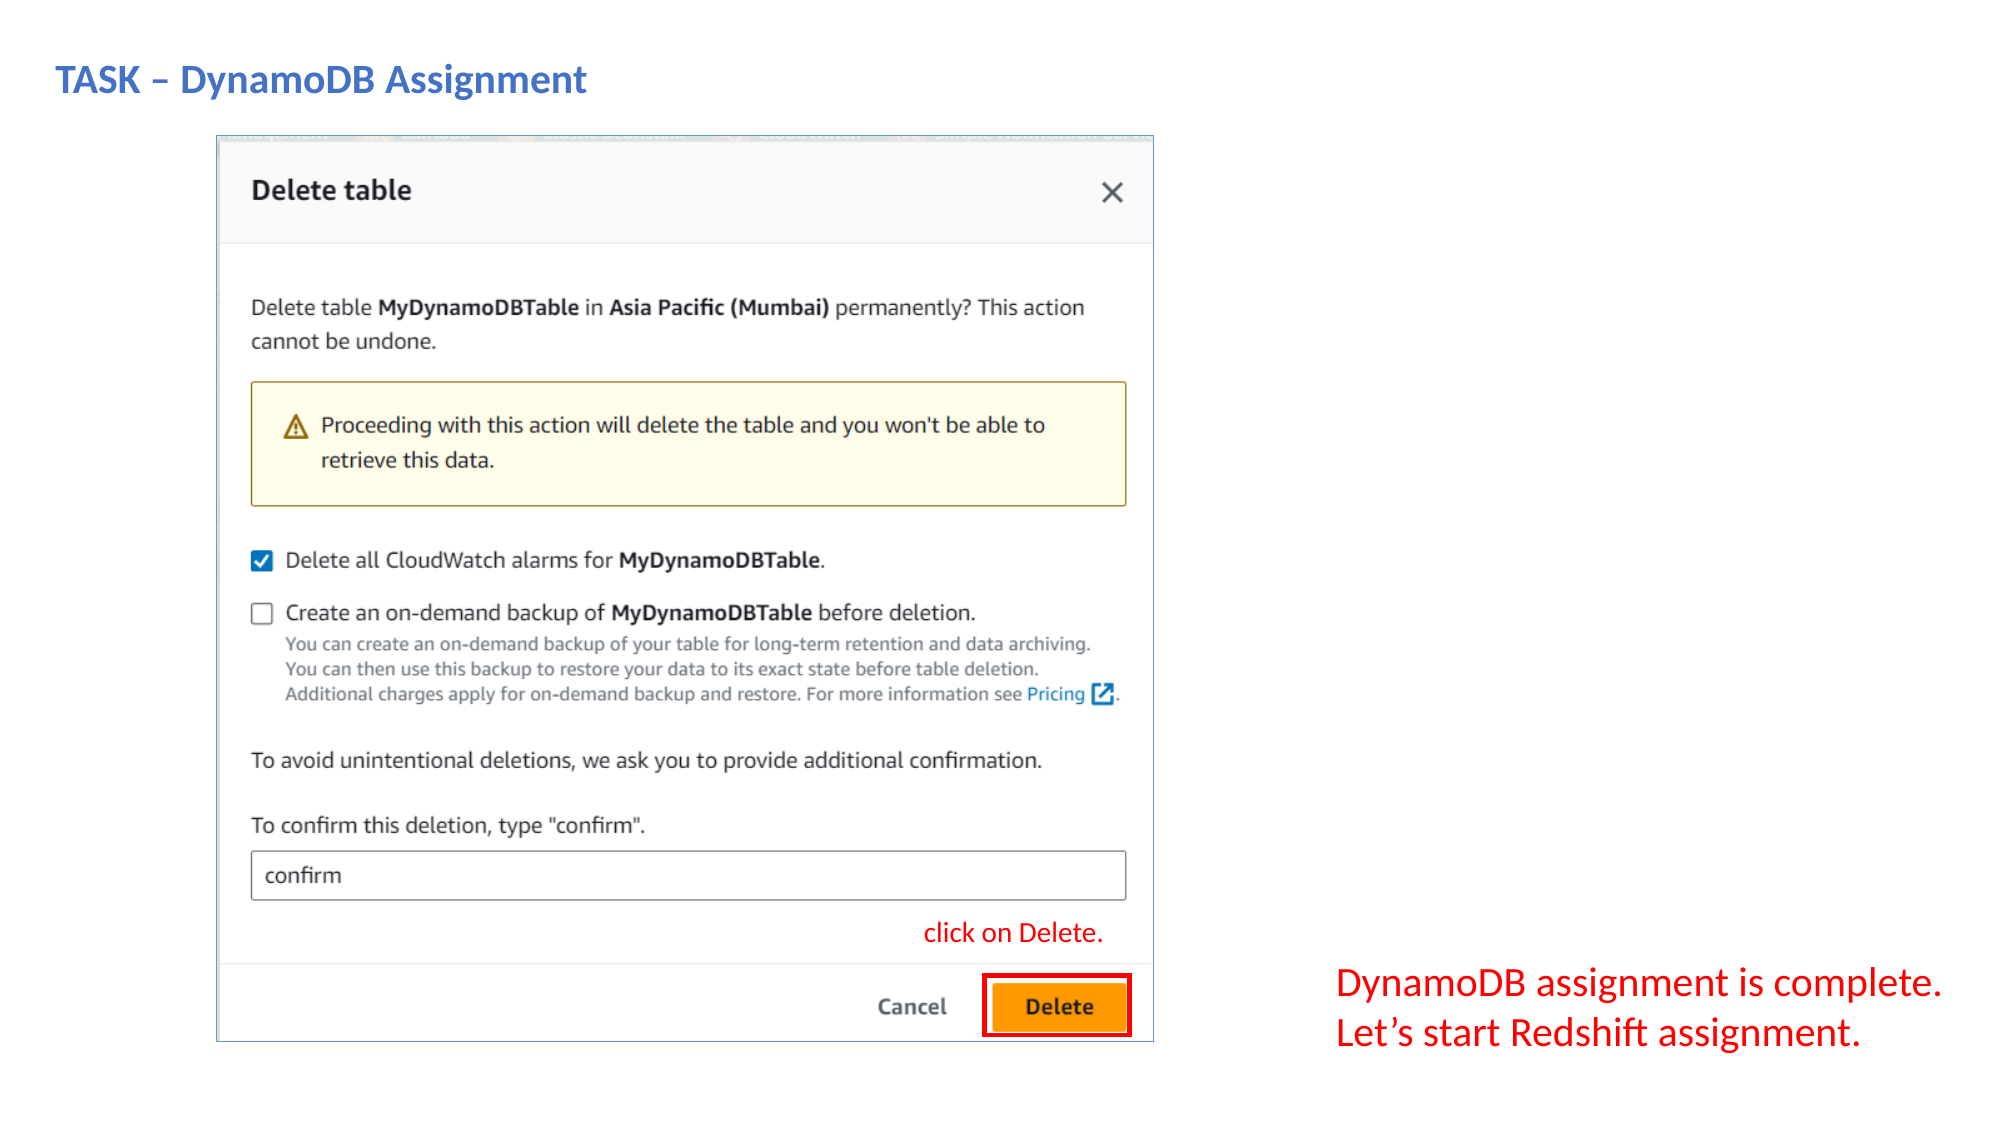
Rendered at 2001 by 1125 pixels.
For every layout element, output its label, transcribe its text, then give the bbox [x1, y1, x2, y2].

text_box TASK – DynamoDB Assignment [40, 44, 678, 110]
text_box DynamoDB assignment is complete. Let’s start Redshift assignment. [1321, 947, 1979, 1062]
picture [215, 135, 1154, 1042]
